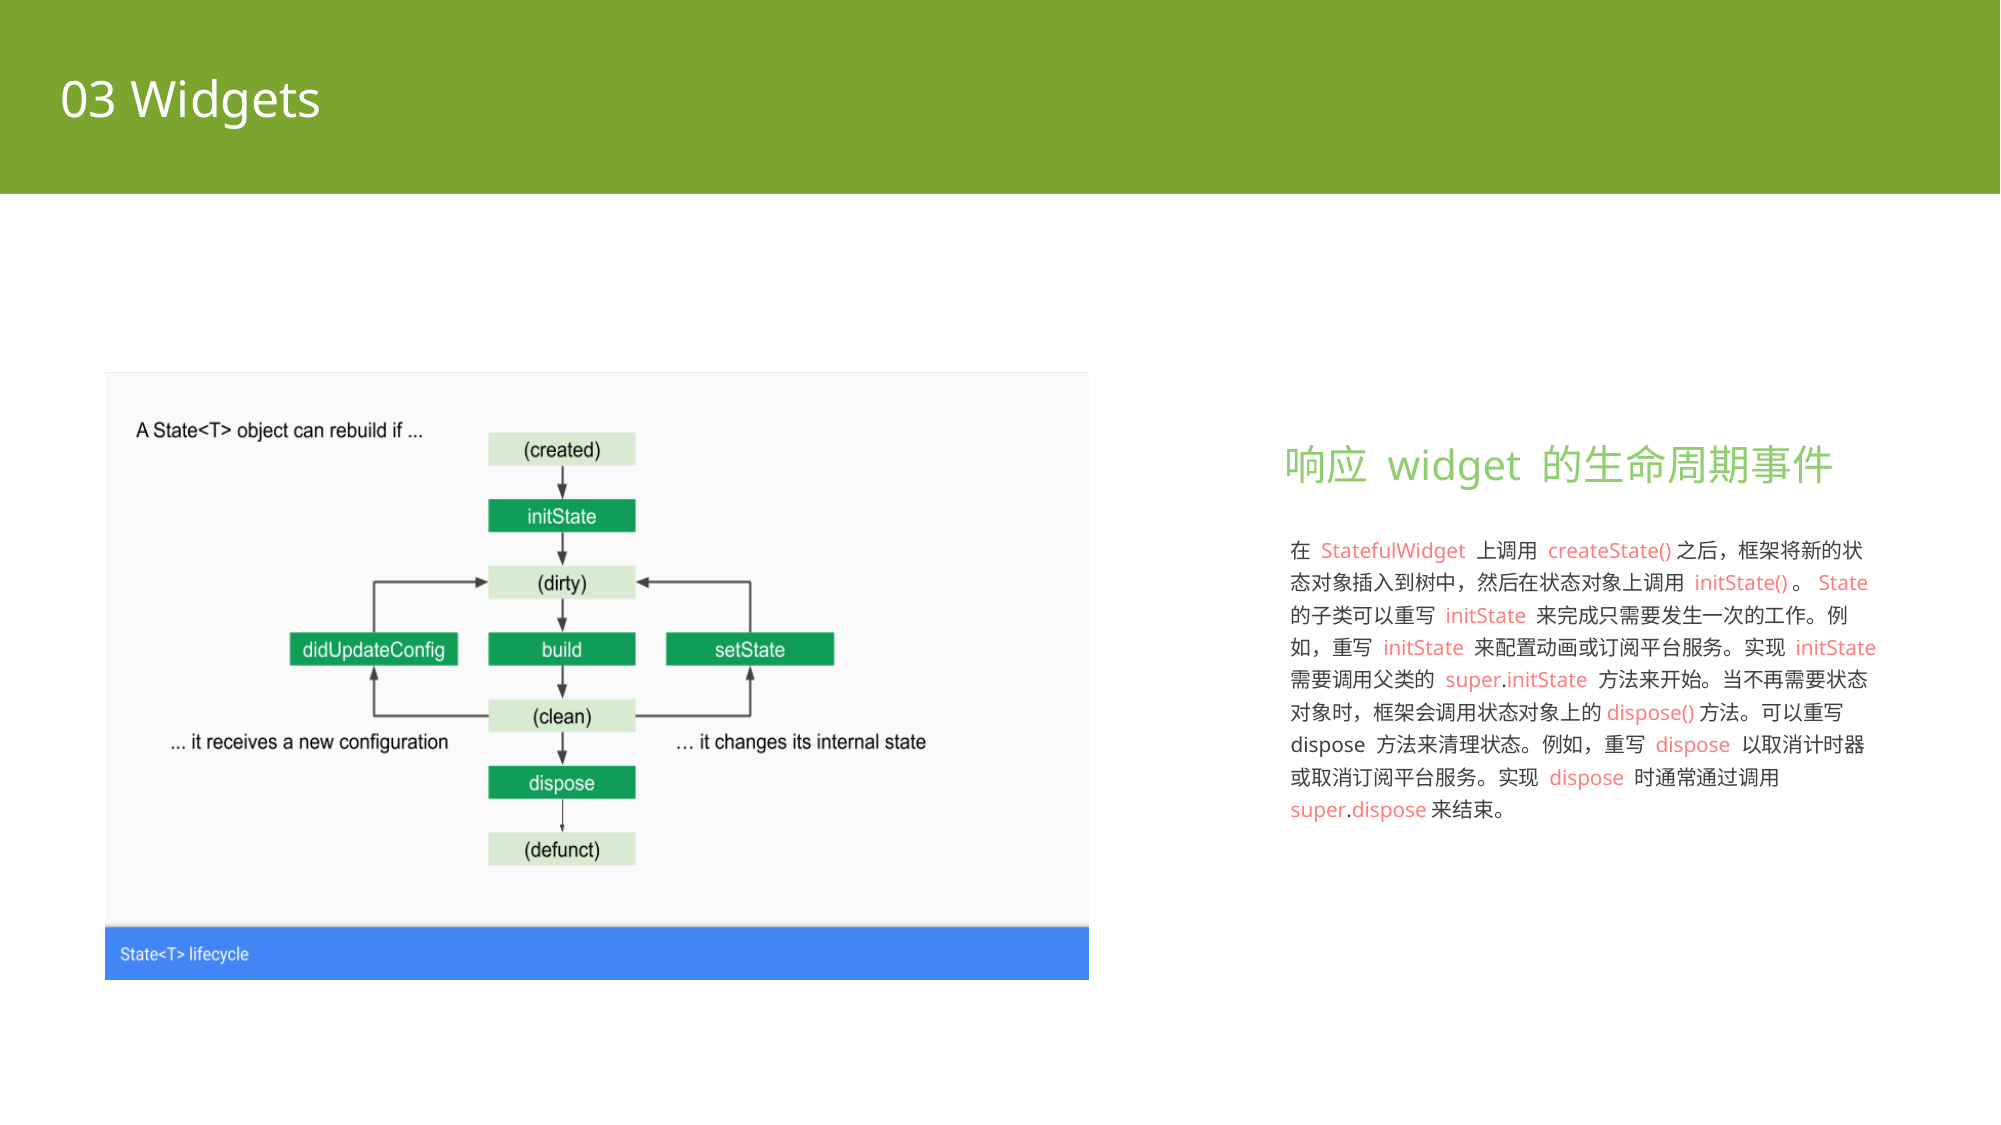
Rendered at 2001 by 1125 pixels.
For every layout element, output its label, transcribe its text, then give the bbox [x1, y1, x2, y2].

list 03 Widgets [52, 41, 924, 162]
picture [105, 372, 1089, 981]
text_box 响应 widget 的生命周期事件 [1277, 416, 1842, 497]
text_box 在 StatefulWidget 上调用 createState()之后，框架将新的状态对象插入到树中，然后在状态对象上调用 initState()。State的子类可以重写 initState 来完成只需要发生一次的工作。例如，重写 initState 来配置动画或订阅平台服务。实现 initState需要调用父类的 super.initState 方法来开始。当不再需要状态对象时，框架会调用状态对象上的dispose()方法。可以重写dispose 方法来清理状态。例如，重写 dispose 以取消计时器或取消订阅平台服务。实现 dispose 时通常通过调用super.dispose来结束。 [1283, 522, 1887, 830]
